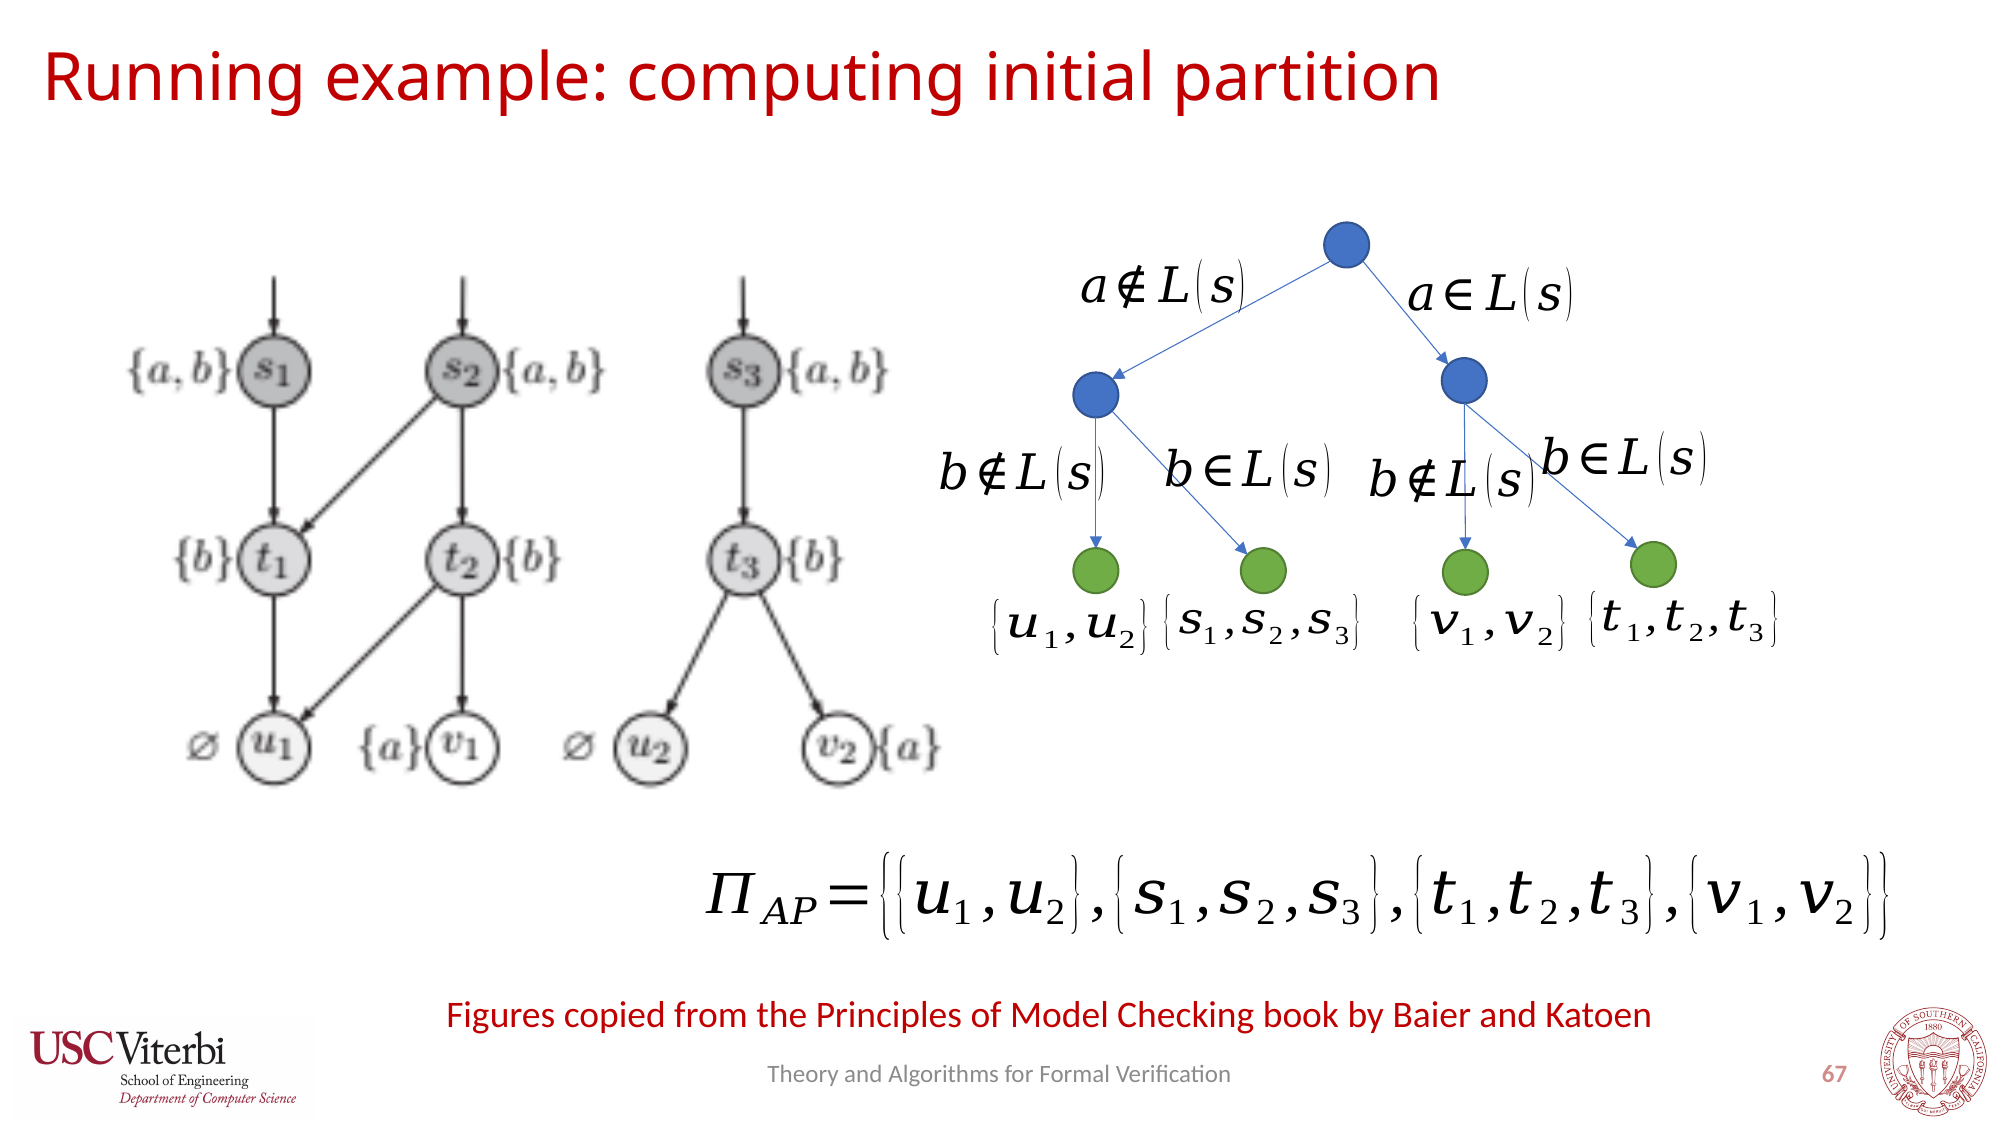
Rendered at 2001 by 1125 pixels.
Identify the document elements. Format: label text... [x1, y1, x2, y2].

text_box [1441, 548, 1489, 596]
text_box [1323, 221, 1371, 269]
text_box [1630, 540, 1678, 589]
text_box Figures copied from the Principles of Model Checking book by Baier and Katoen [431, 982, 1669, 1043]
picture [1879, 1002, 1988, 1119]
title Running example: computing initial partition [27, 18, 1819, 141]
slide_number 67 [1684, 1042, 1863, 1103]
picture [60, 224, 974, 843]
picture [12, 1014, 316, 1119]
text_box [1440, 357, 1488, 405]
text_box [1111, 410, 1248, 555]
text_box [1111, 260, 1331, 379]
footer Theory and Algorithms for Formal Verification [662, 1042, 1338, 1103]
text_box [1072, 371, 1120, 419]
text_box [1464, 403, 1638, 549]
text_box [1239, 547, 1287, 595]
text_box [1362, 260, 1449, 365]
text_box [1072, 547, 1120, 595]
